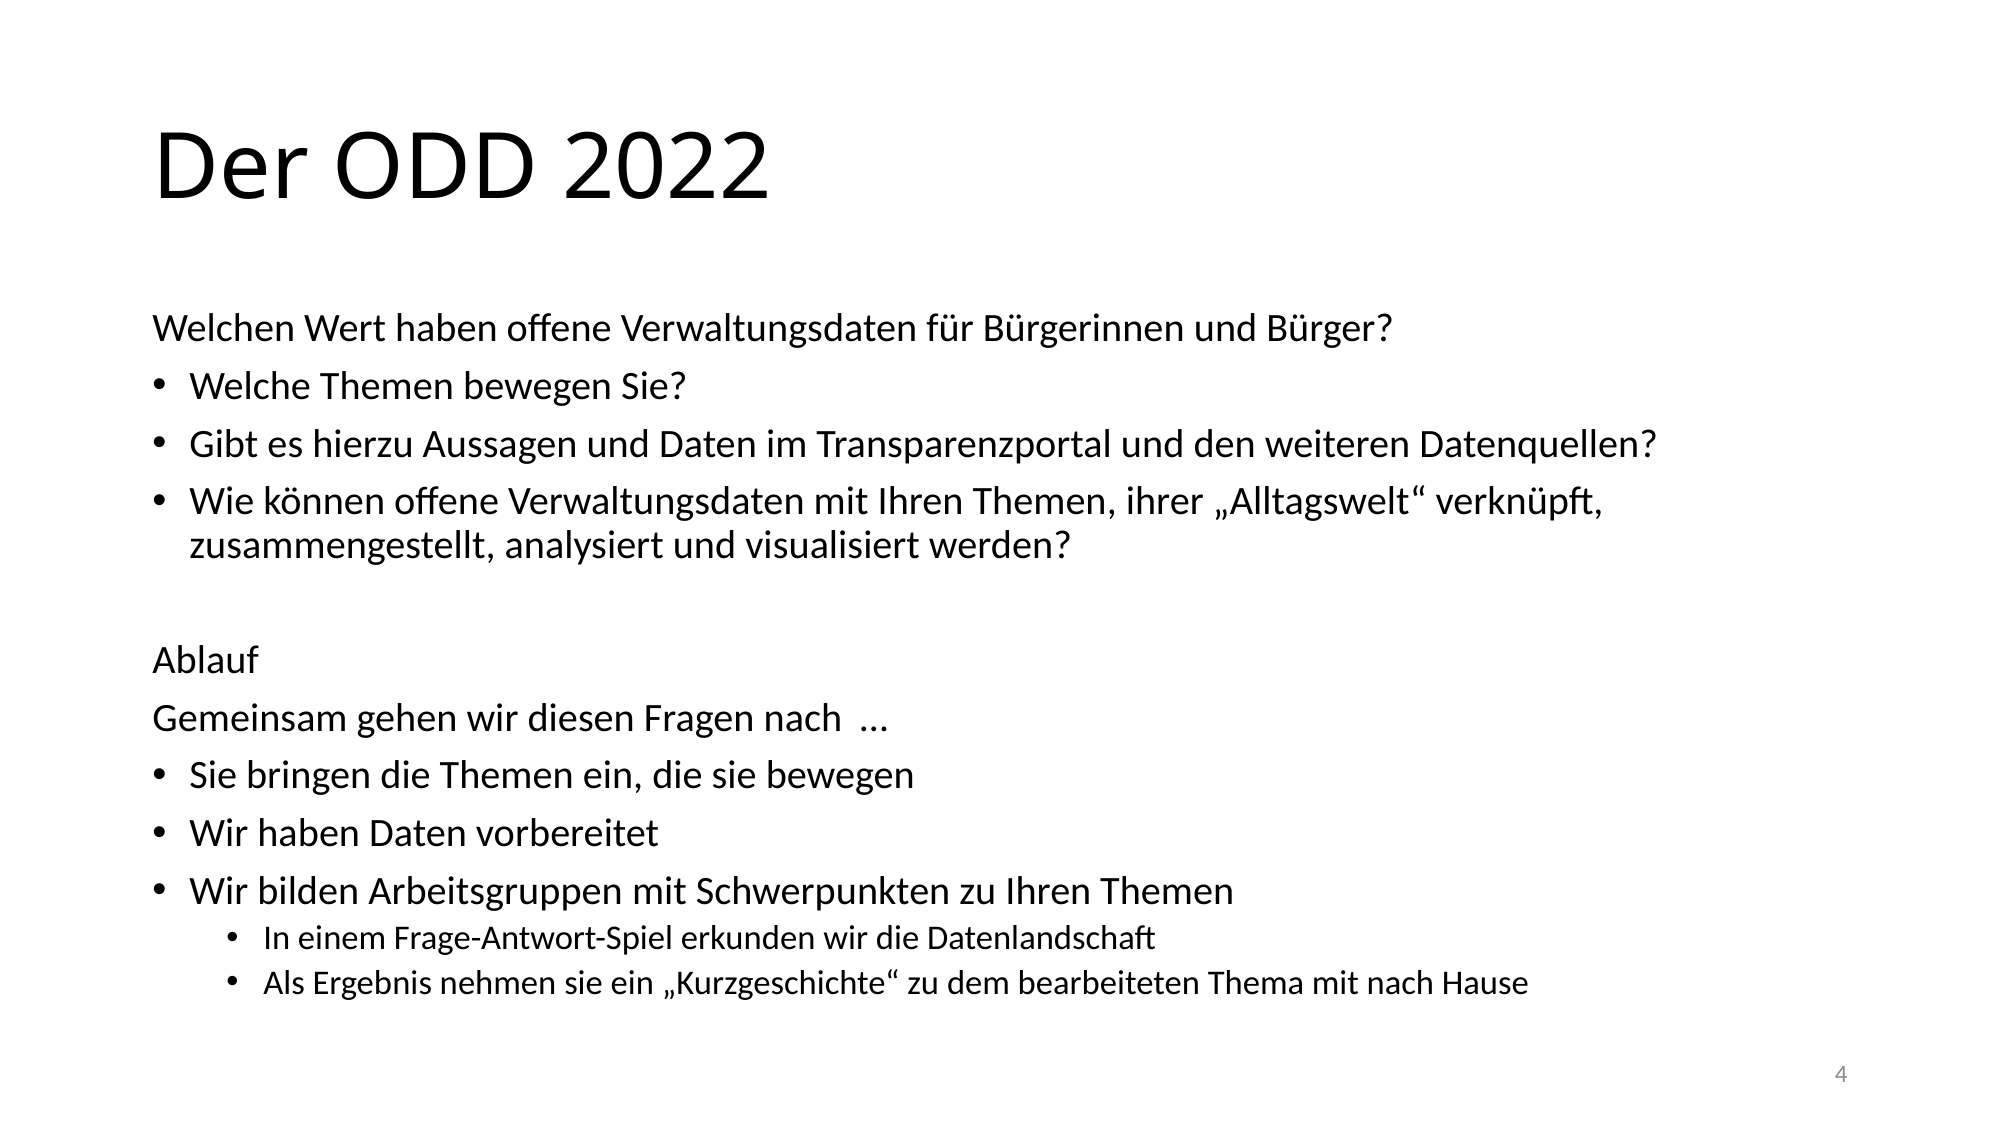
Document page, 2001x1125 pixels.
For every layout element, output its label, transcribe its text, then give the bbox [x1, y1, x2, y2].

title Der ODD 2022 [137, 59, 1863, 278]
slide_number 4 [1412, 1042, 1863, 1103]
list Welchen Wert haben offene Verwaltungsdaten für Bürgerinnen und Bürger? Welche Themen bewegen Sie? Gibt es hierzu Aussagen und Daten im Transparenzportal und den weiteren Datenquellen? Wie können offene Verwaltungsdaten mit Ihren Themen, ihrer „Alltagswelt“ verknüpft, zusammengestellt, analysiert und visualisiert werden? Ablauf Gemeinsam gehen wir diesen Fragen nach … Sie bringen die Themen ein, die sie bewegen Wir haben Daten vorbereitet Wir bilden Arbeitsgruppen mit Schwerpunkten zu Ihren Themen In einem Frage-Antwort-Spiel erkunden wir die Datenlandschaft Als Ergebnis nehmen sie ein „Kurzgeschichte“ zu dem bearbeiteten Thema mit nach Hause [137, 299, 1863, 1014]
